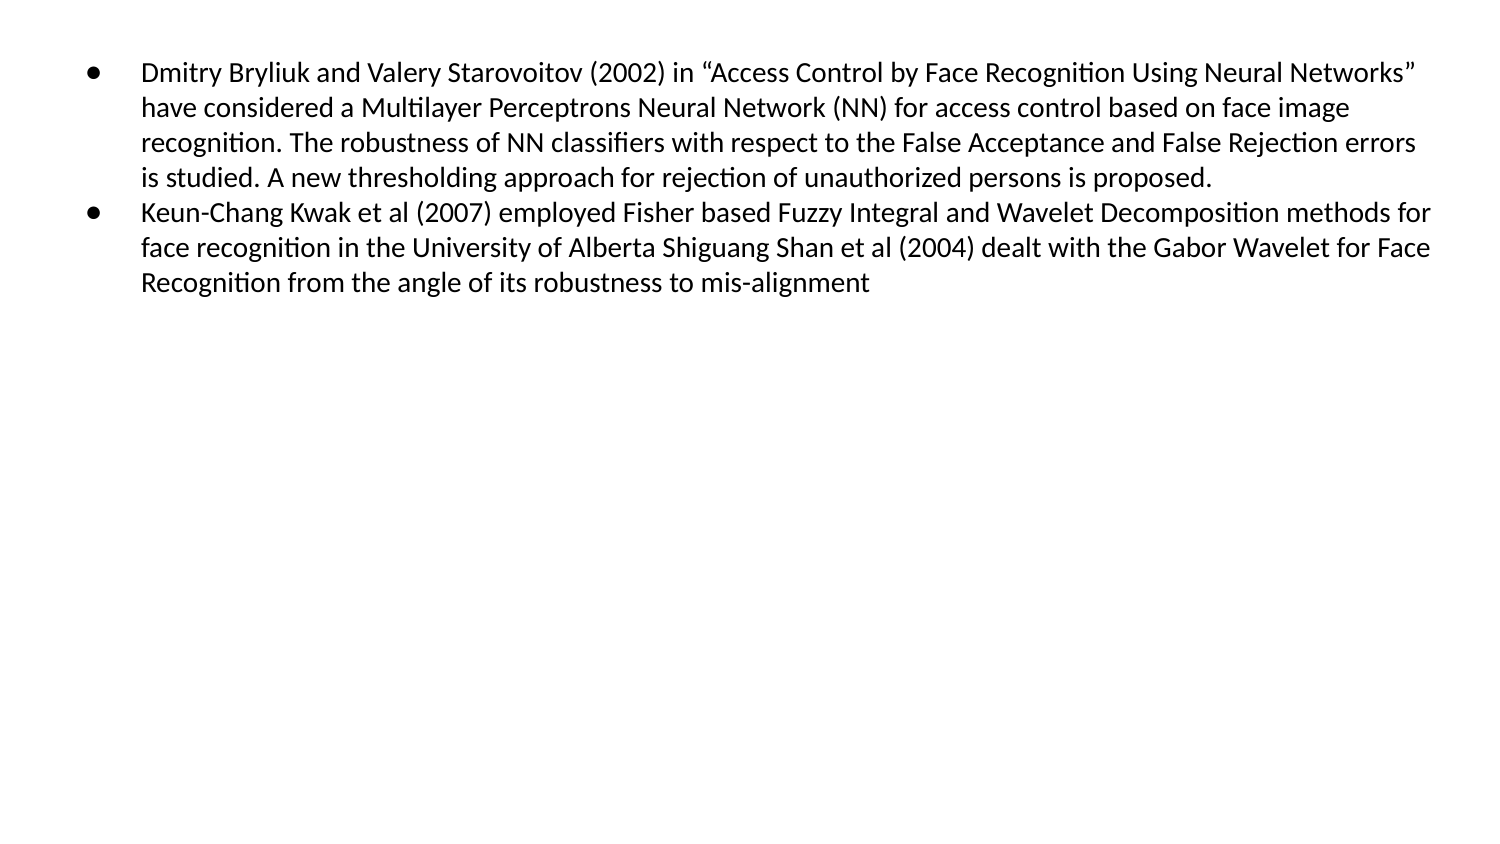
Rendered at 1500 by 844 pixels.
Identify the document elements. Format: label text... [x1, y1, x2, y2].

list Dmitry Bryliuk and Valery Starovoitov (2002) in “Access Control by Face Recognition Using Neural Networks” have considered a Multilayer Perceptrons Neural Network (NN) for access control based on face image recognition. The robustness of NN classifiers with respect to the False Acceptance and False Rejection errors is studied. A new thresholding approach for rejection of unauthorized persons is proposed. Keun-Chang Kwak et al (2007) employed Fisher based Fuzzy Integral and Wavelet Decomposition methods for face recognition in the University of Alberta Shiguang Shan et al (2004) dealt with the Gabor Wavelet for Face Recognition from the angle of its robustness to mis-alignment [51, 38, 1449, 750]
